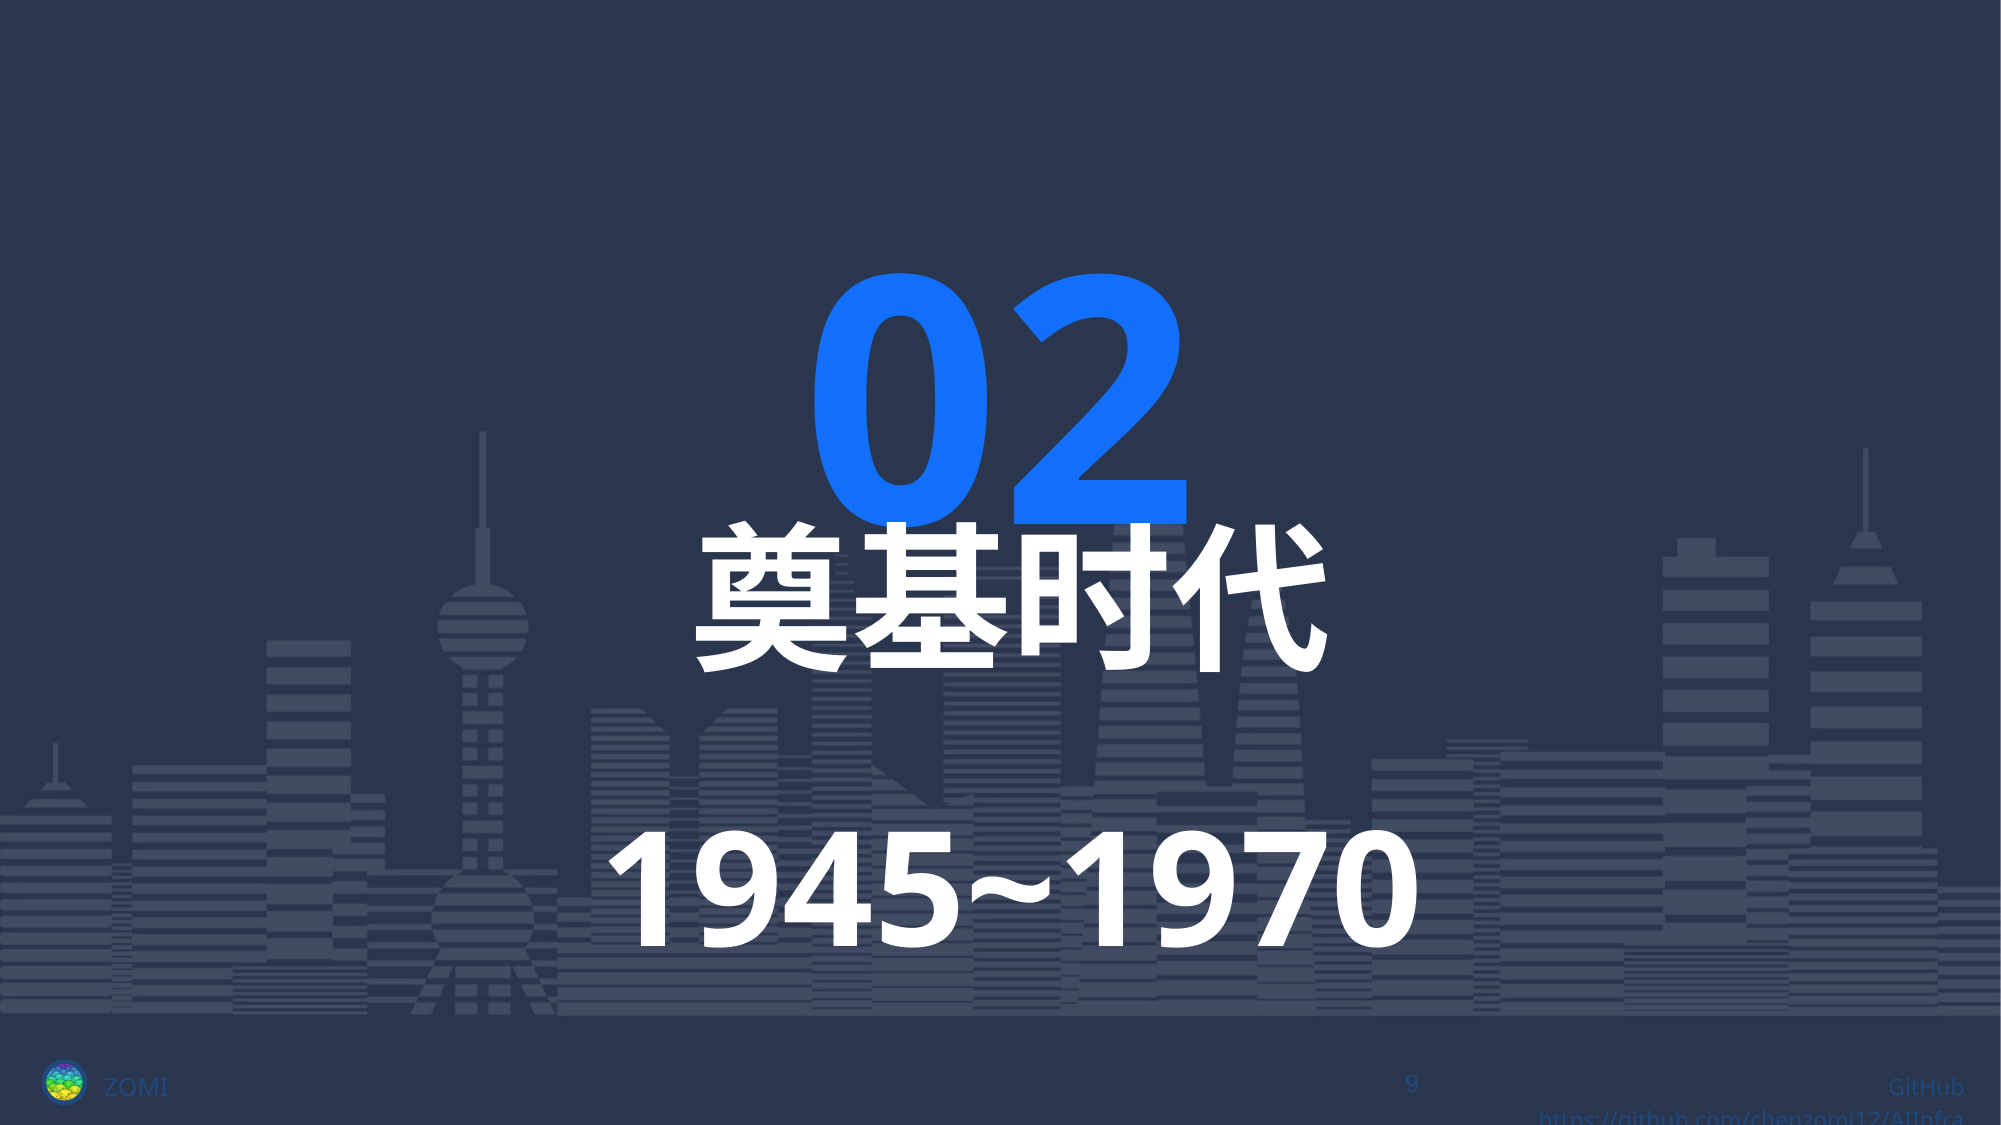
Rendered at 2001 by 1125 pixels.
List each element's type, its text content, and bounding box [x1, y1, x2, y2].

picture [1816, 1117, 1824, 1125]
picture [0, 0, 2001, 1125]
picture [1831, 1117, 1837, 1125]
picture [1620, 1117, 1627, 1125]
text_box 02 [787, 171, 1213, 394]
picture [1542, 1117, 1548, 1125]
picture [1573, 1117, 1580, 1125]
picture [1724, 1117, 1730, 1125]
picture [1792, 1117, 1798, 1125]
picture [1765, 1117, 1771, 1125]
picture [1678, 1117, 1685, 1125]
picture [1709, 1117, 1717, 1125]
list 奠基时代 1945~1970 [79, 394, 1910, 986]
picture [1650, 1117, 1656, 1125]
picture [1923, 1117, 1929, 1125]
